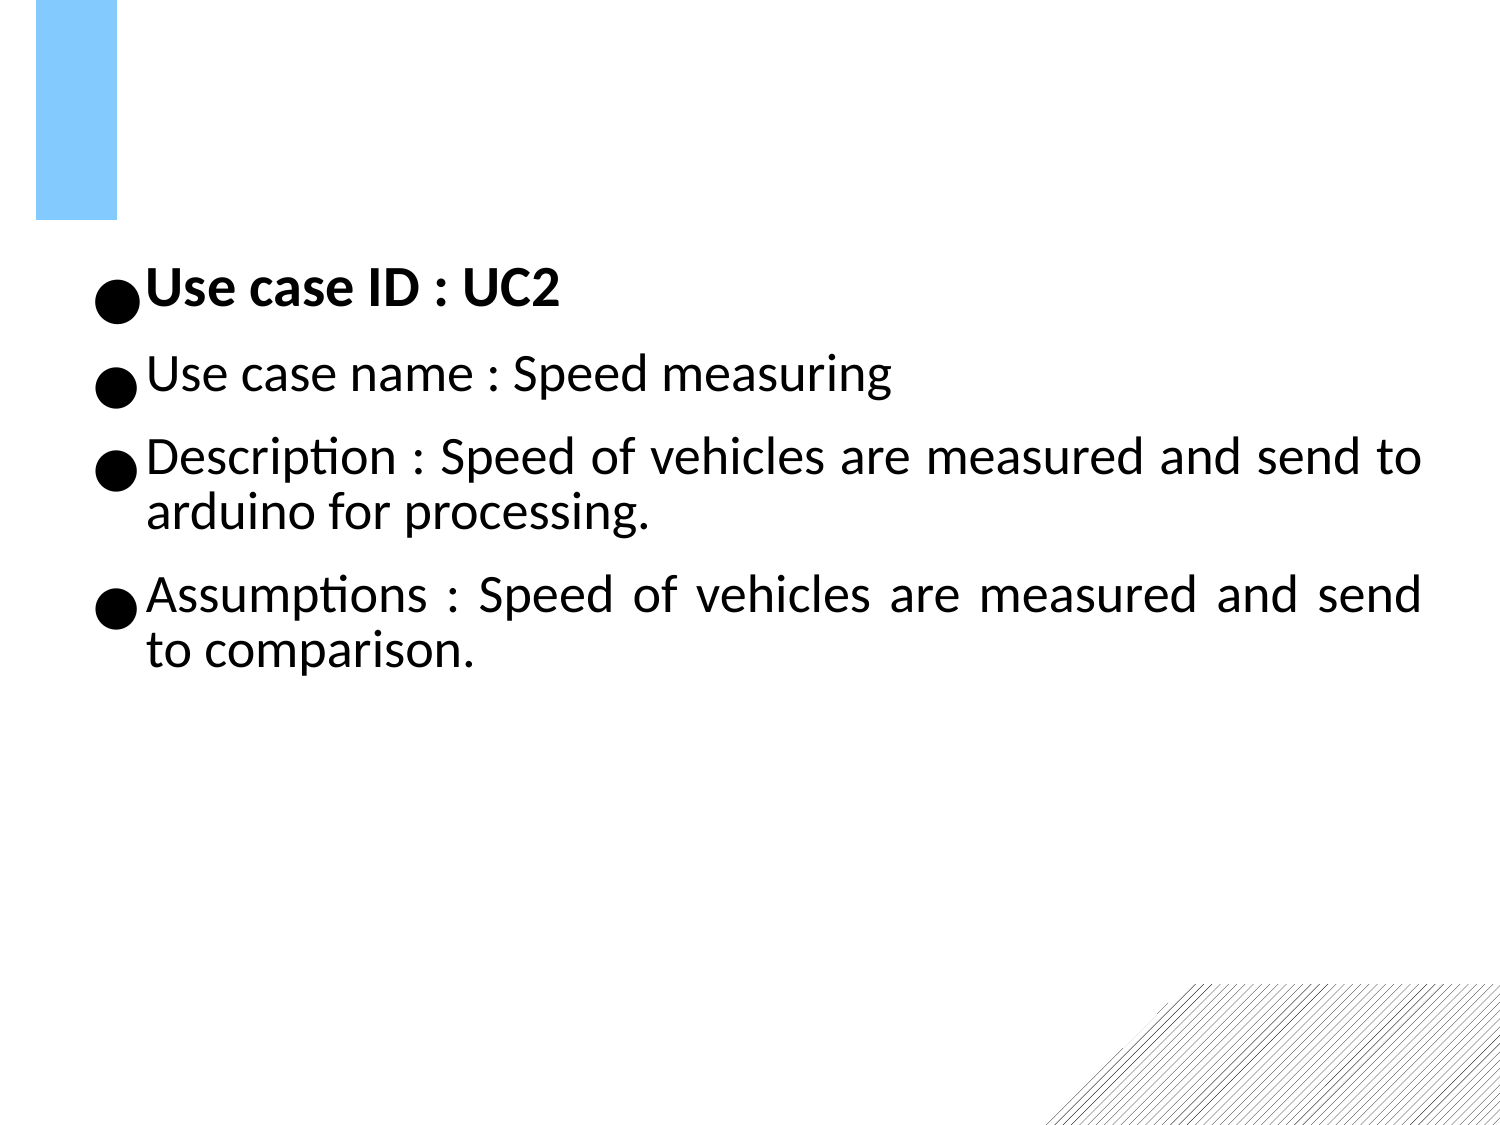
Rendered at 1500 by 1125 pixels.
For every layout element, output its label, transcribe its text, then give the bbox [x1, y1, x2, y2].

text_box [35, 0, 118, 221]
text_box [1042, 983, 1500, 1125]
text_box Use case ID : UC2 Use case name : Speed measuring Description : Speed of vehicles are measured and send to arduino for processing. Assumptions : Speed of vehicles are measured and send to comparison. [74, 262, 1425, 1005]
